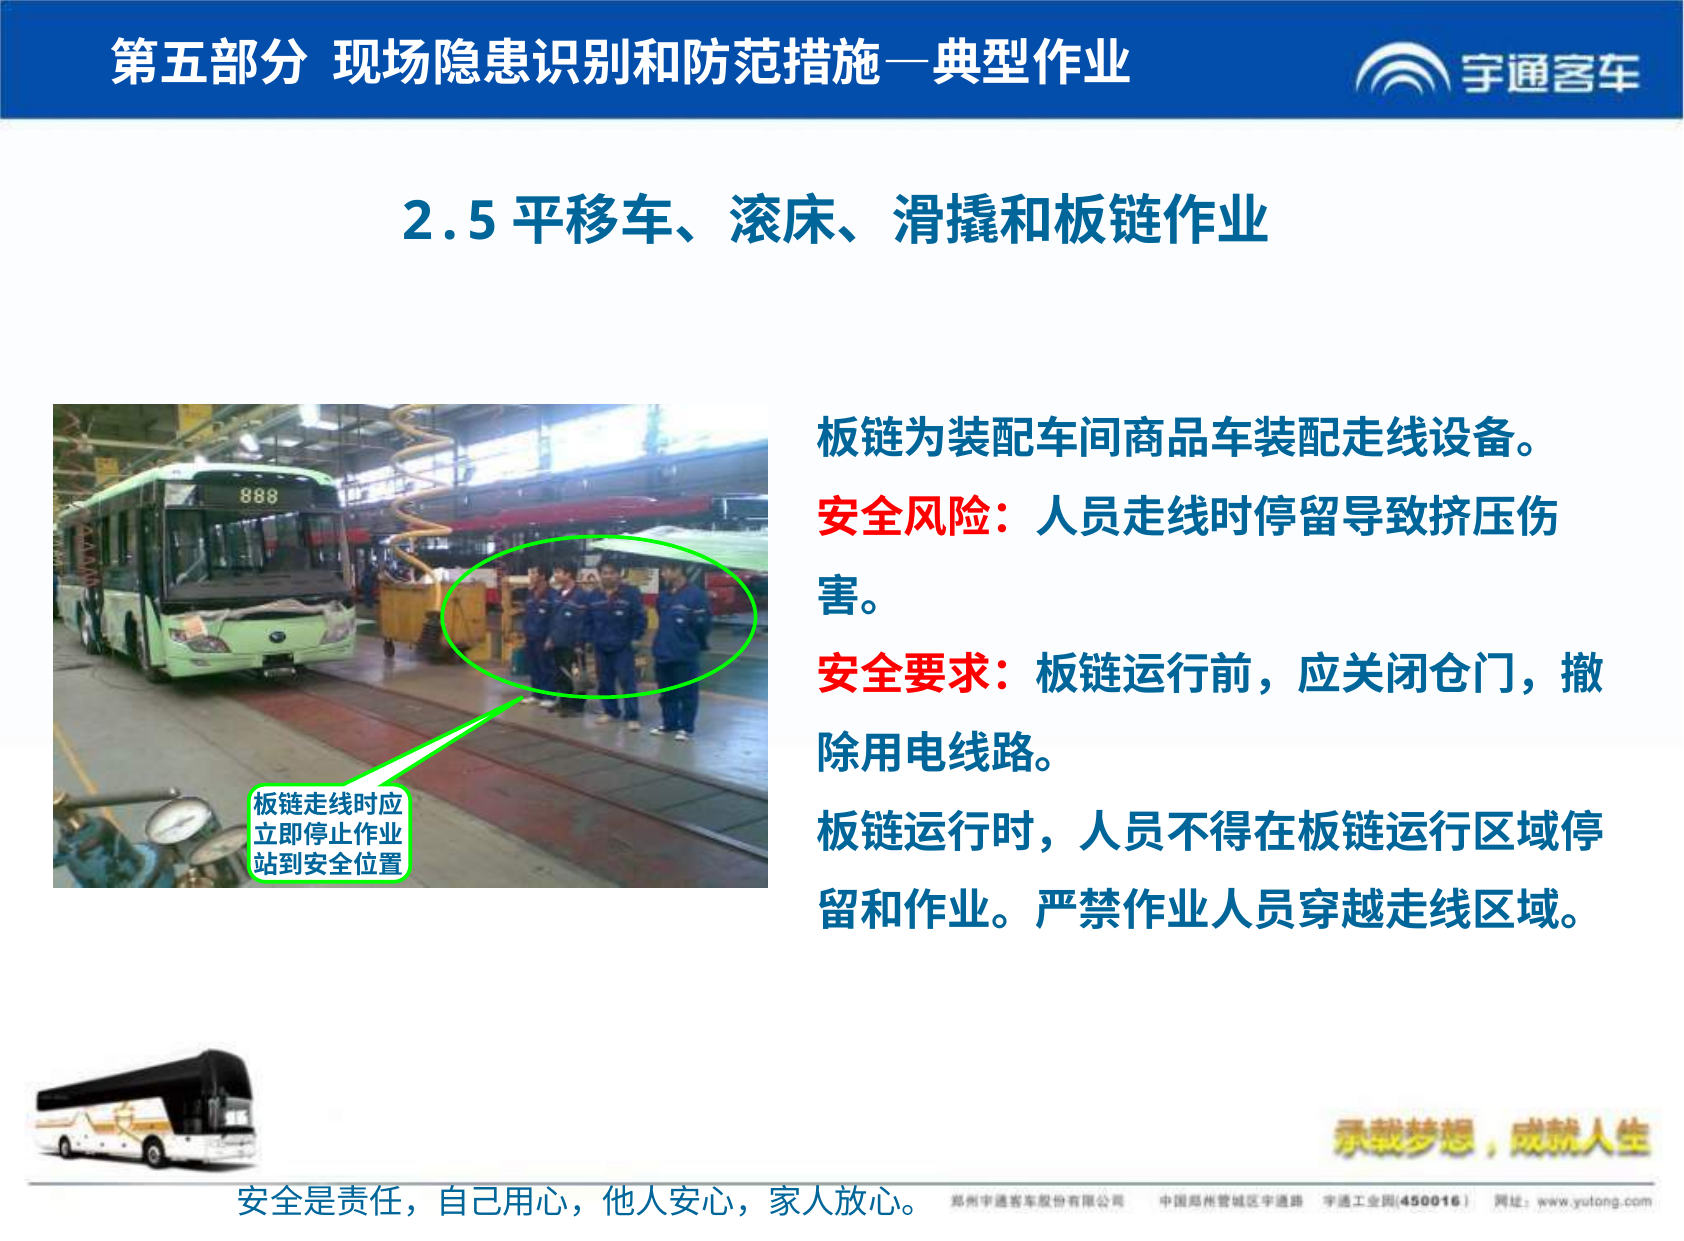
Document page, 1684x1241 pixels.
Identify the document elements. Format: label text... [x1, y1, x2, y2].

text_box 2.5平移车、滚床、滑撬和板链作业 [400, 185, 1271, 251]
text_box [53, 404, 769, 889]
text_box 板链为装配车间商品车装配走线设备。 安全风险：人员走线时停留导致挤压伤害。 安全要求：板链运行前，应关闭仓门，撤除用电线路。 板链运行时，人员不得在板链运行区域停留和作业。严禁作业人员穿越走线区域。 [816, 383, 1645, 935]
picture [0, 0, 1684, 1241]
text_box 第五部分 现场隐患识别和防范措施—典型作业 [94, 22, 1288, 111]
